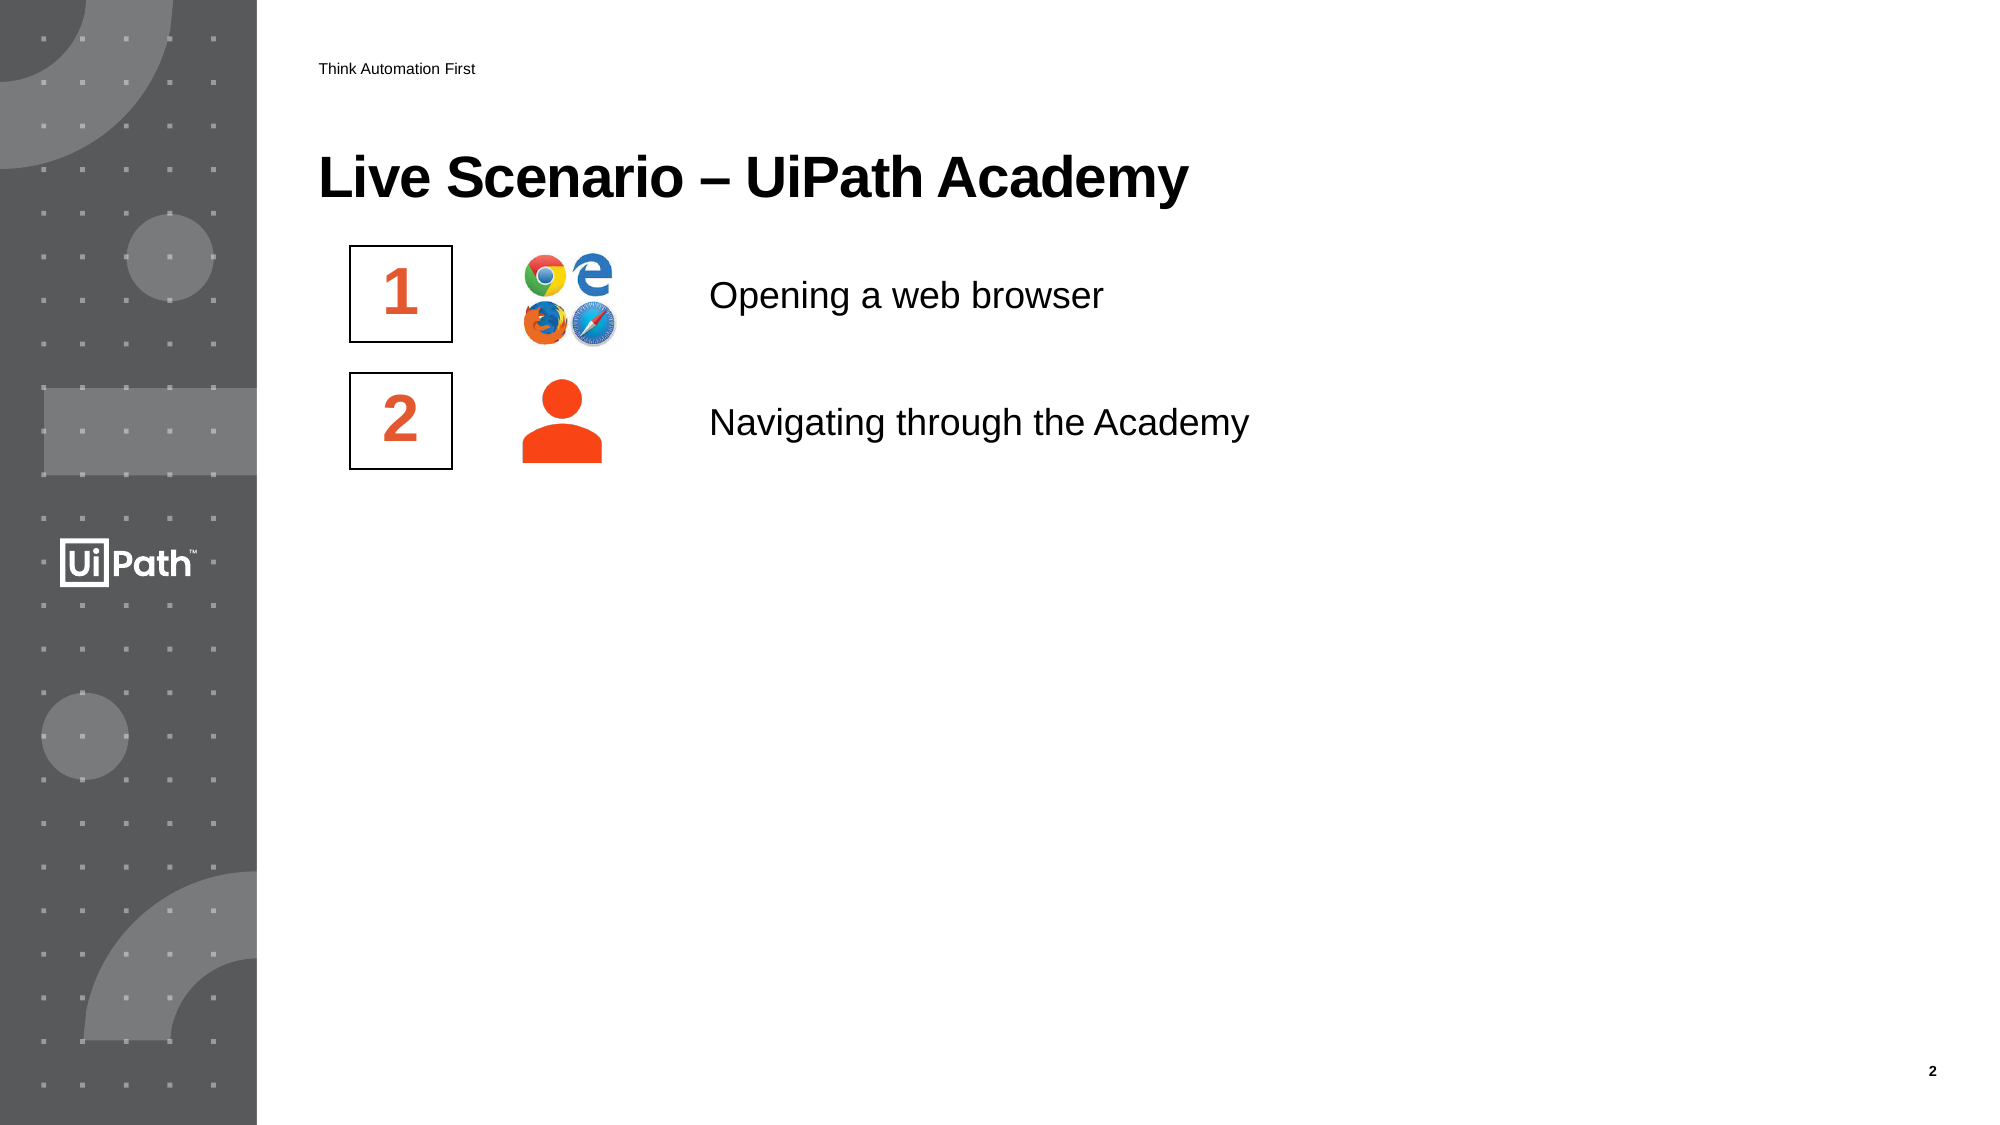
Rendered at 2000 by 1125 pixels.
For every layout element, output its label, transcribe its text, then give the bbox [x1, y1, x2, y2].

picture [503, 362, 621, 480]
table_header 2 [351, 374, 451, 468]
text_box Opening a web browser [694, 263, 1762, 324]
table_header 1 [351, 247, 451, 341]
picture [508, 250, 632, 348]
title Live Scenario – UiPath Academy [318, 149, 1937, 300]
text_box Navigating through the Academy [694, 390, 1762, 451]
list Think Automation First [318, 58, 939, 111]
